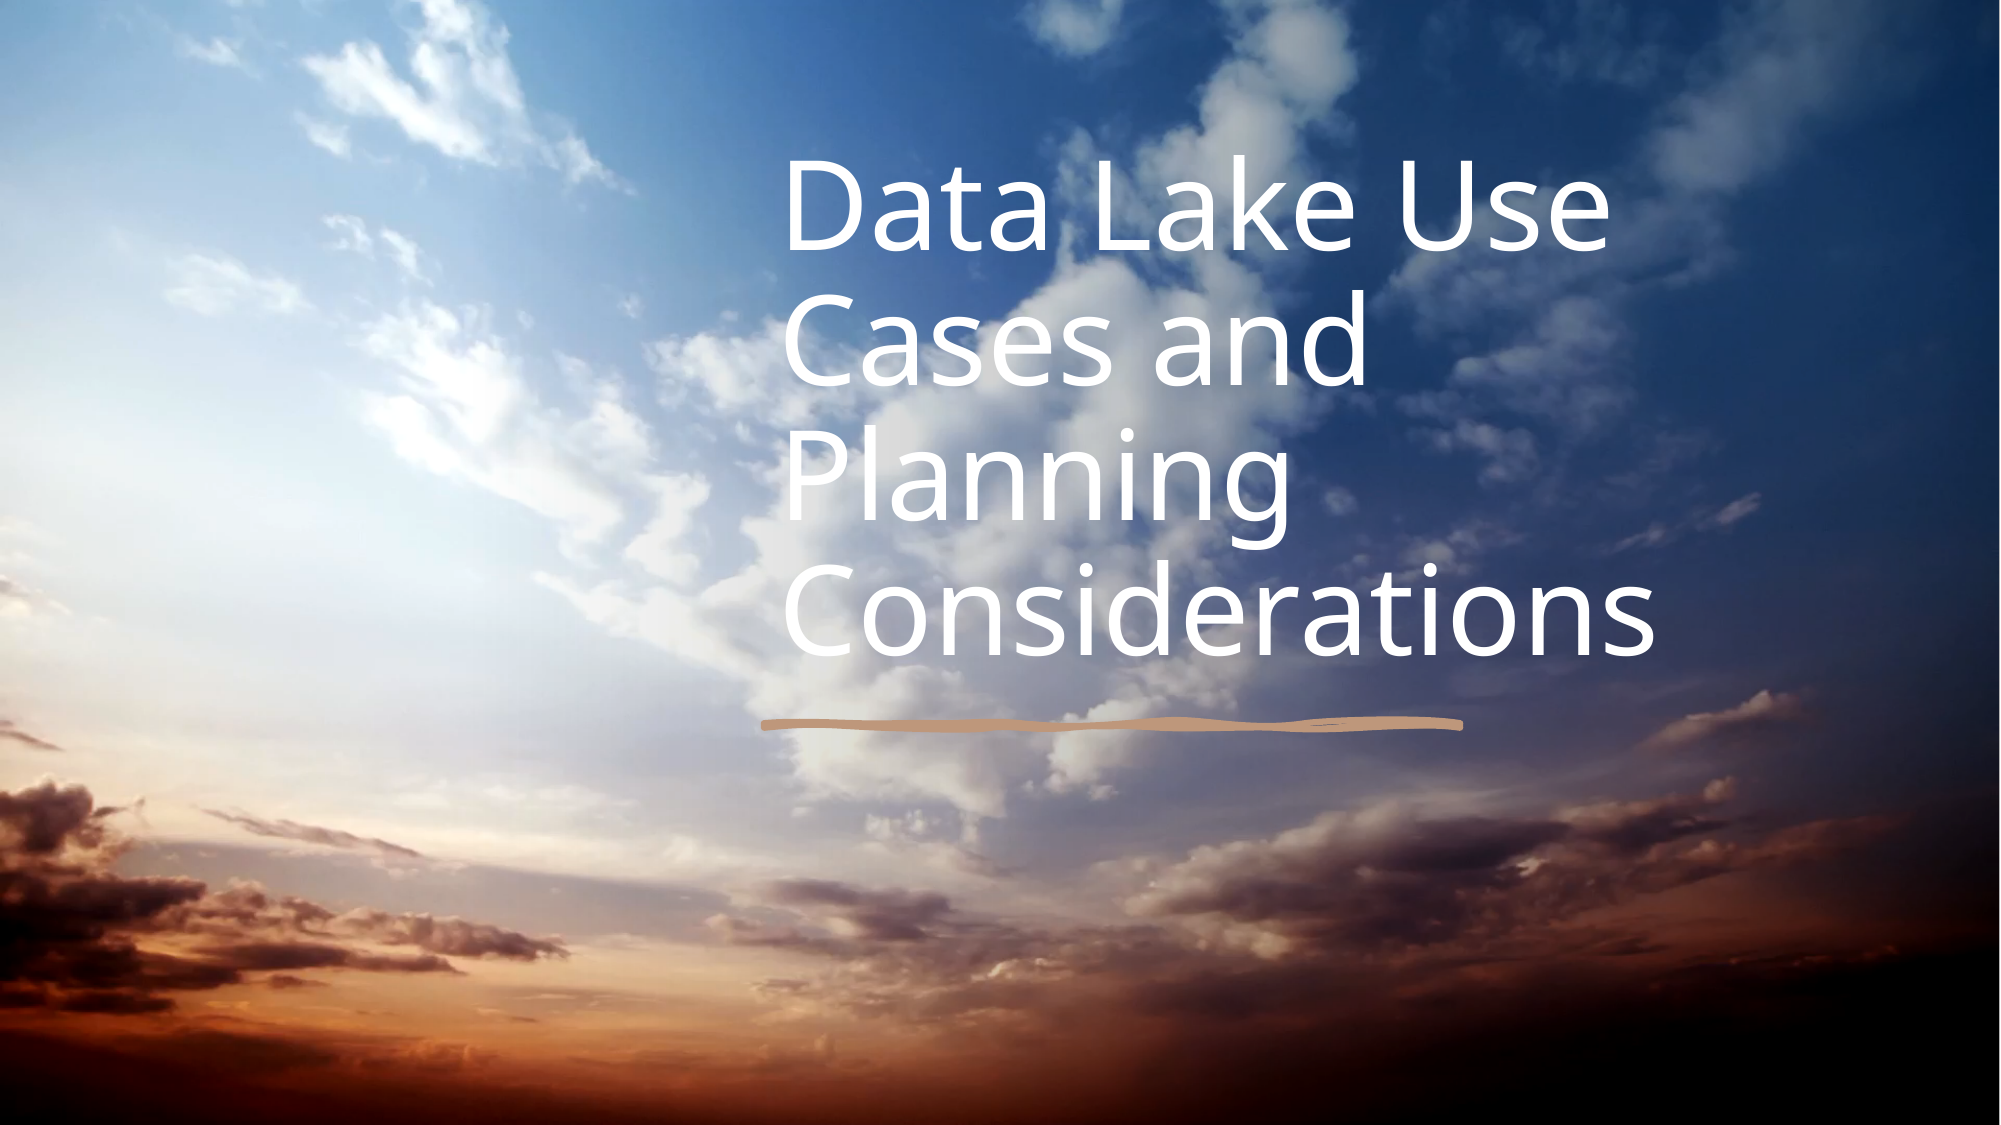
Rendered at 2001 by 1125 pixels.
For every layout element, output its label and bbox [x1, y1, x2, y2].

text_box [0, 0, 1999, 1125]
